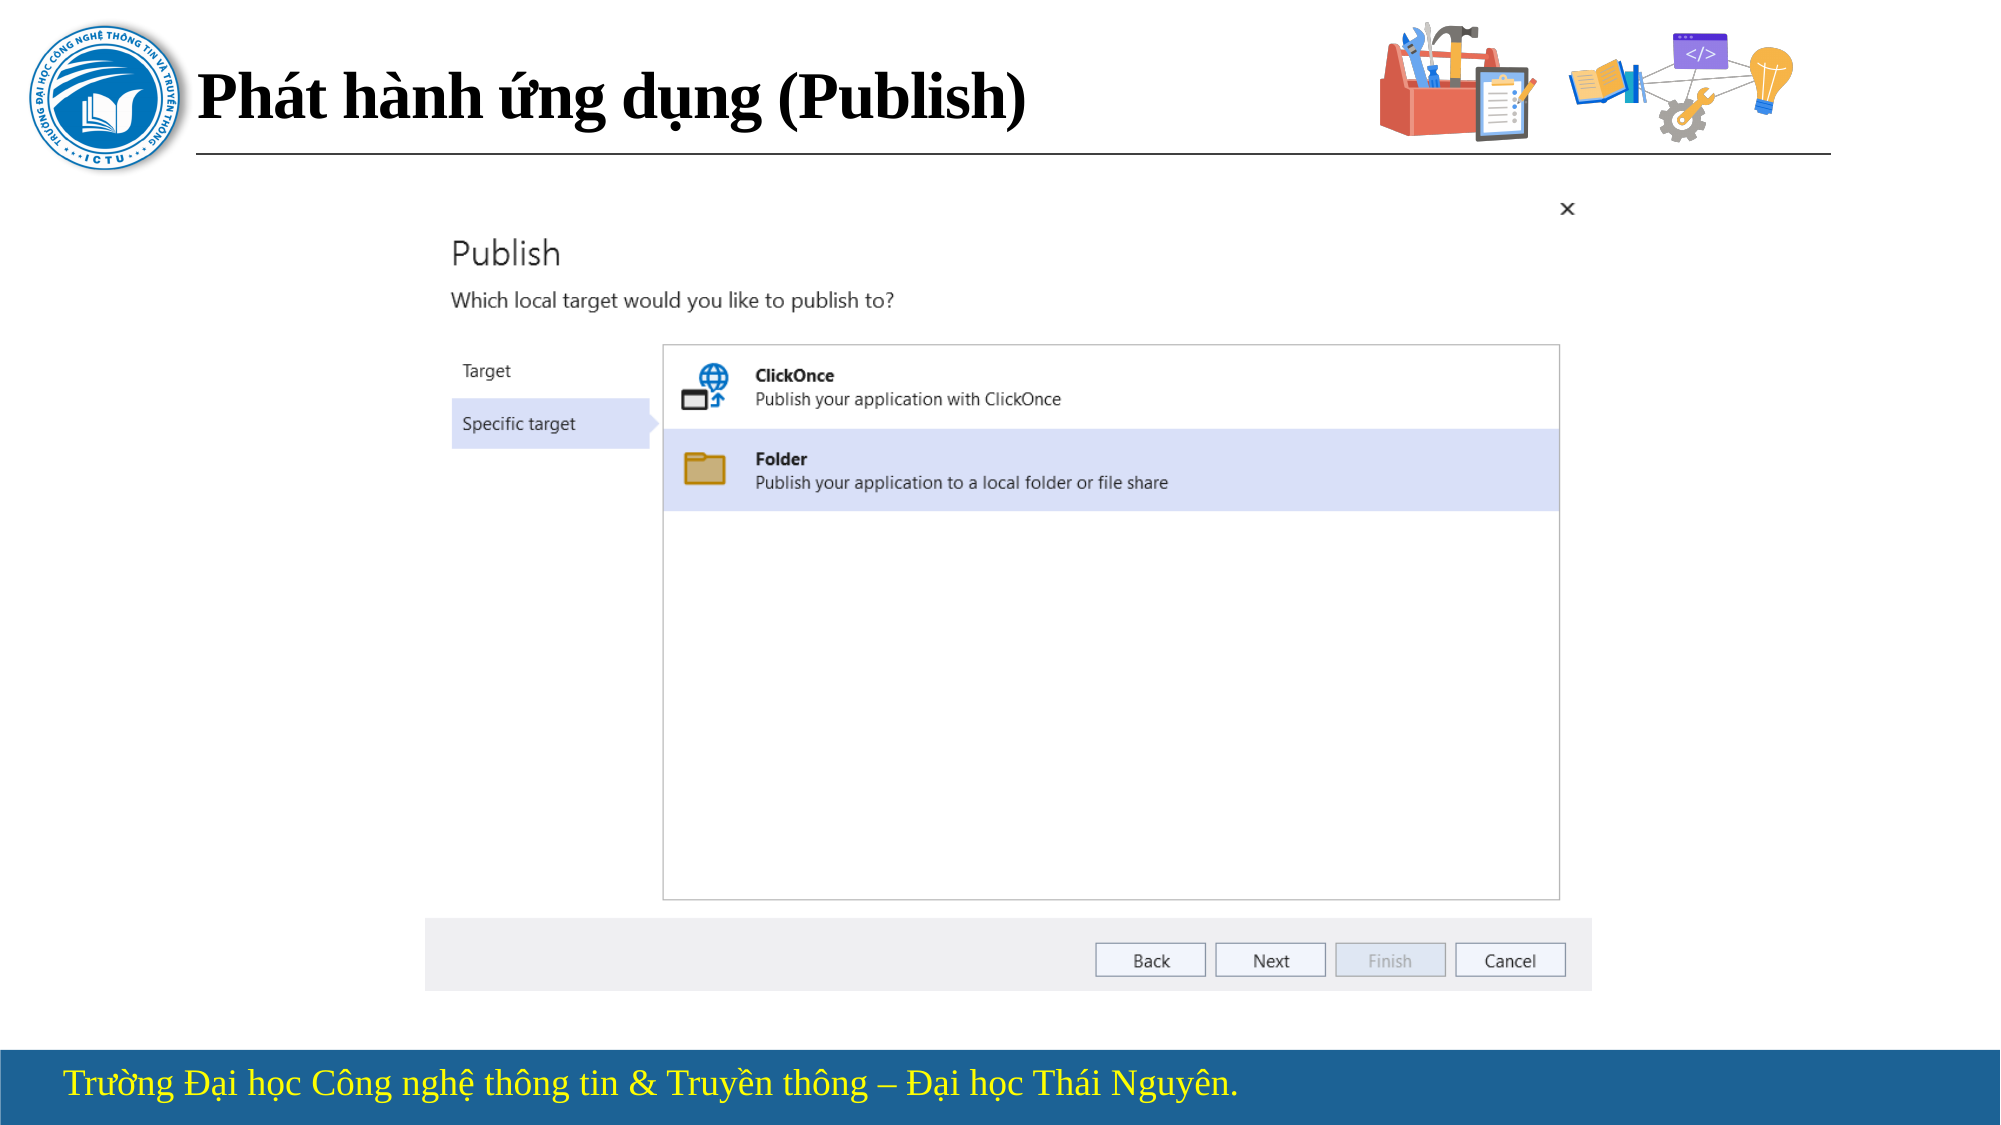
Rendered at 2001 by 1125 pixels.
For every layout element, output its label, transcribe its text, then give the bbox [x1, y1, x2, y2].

title Phát hành ứng dụng (Publish) [192, 47, 1273, 149]
picture [1276, 0, 1844, 171]
picture [425, 188, 1592, 991]
picture [27, 24, 181, 171]
text_box Trường Đại học Công nghệ thông tin & Truyền thông – Đại học Thái Nguyên. [48, 1050, 1970, 1111]
